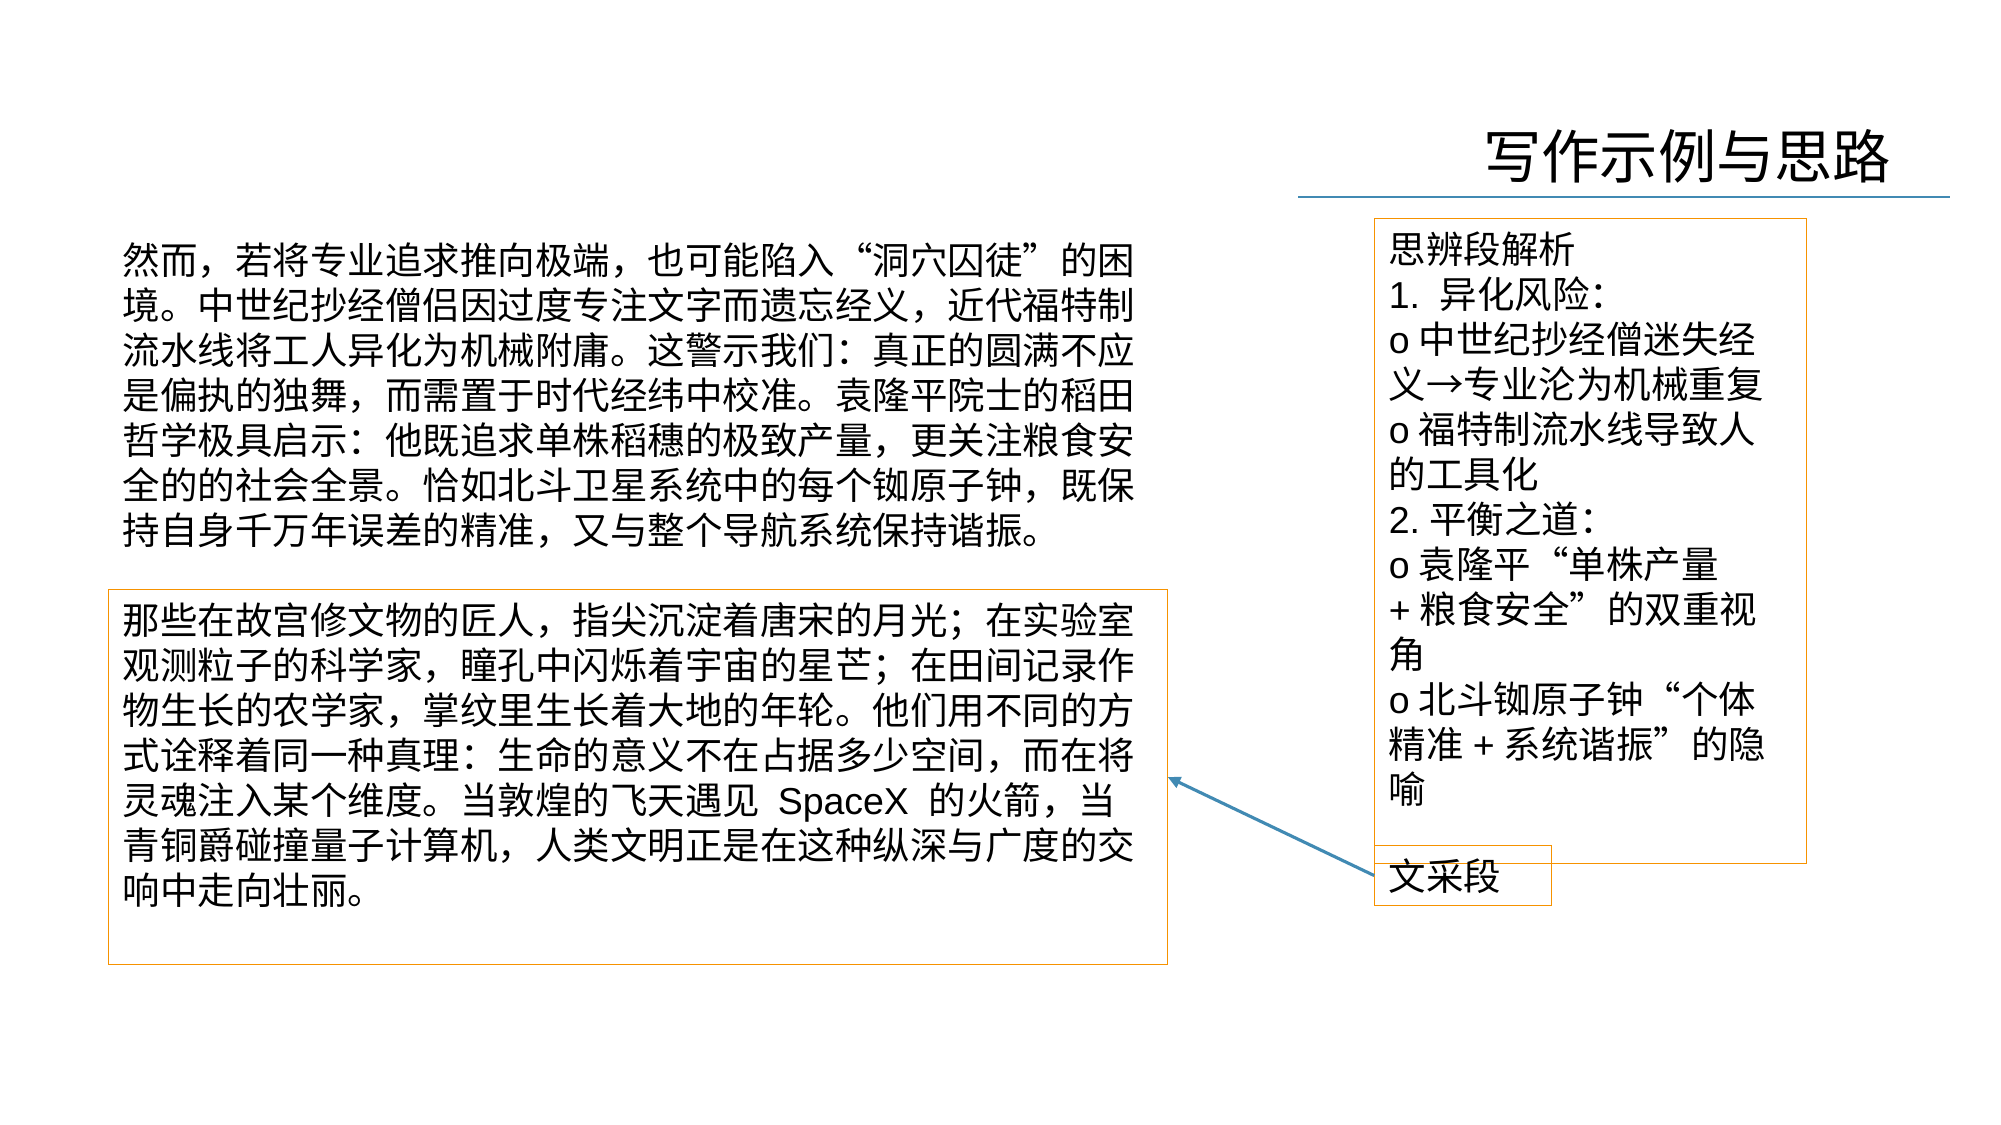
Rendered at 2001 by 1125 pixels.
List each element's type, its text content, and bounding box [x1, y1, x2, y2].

text_box 文采段 [1374, 845, 1552, 906]
text_box 然而，若将专业追求推向极端，也可能陷入“洞穴囚徒”的困境。中世纪抄经僧侣因过度专注文字而遗忘经义，近代福特制流水线将工人异化为机械附庸。这警示我们：真正的圆满不应是偏执的独舞，而需置于时代经纬中校准。袁隆平院士的稻田哲学极具启示：他既追求单株稻穗的极致产量，更关注粮食安全的的社会全景。恰如北斗卫星系统中的每个铷原子钟，既保持自身千万年误差的精准，又与整个导航系统保持谐振。 [108, 229, 1168, 559]
text_box 那些在故宫修文物的匠人，指尖沉淀着唐宋的月光；在实验室观测粒子的科学家，瞳孔中闪烁着宇宙的星芒；在田间记录作物生长的农学家，掌纹里生长着大地的年轮。他们用不同的方式诠释着同一种真理：生命的意义不在占据多少空间，而在将灵魂注入某个维度。当敦煌的飞天遇见 SpaceX 的火箭，当青铜爵碰撞量子计算机，人类文明正是在这种纵深与广度的交响中走向壮丽。 [108, 589, 1168, 965]
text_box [1167, 778, 1375, 877]
text_box 思辨段解析 1. 异化风险： o中世纪抄经僧迷失经义→专业沦为机械重复 o福特制流水线导致人的工具化 2.平衡之道： o袁隆平“单株产量+粮食安全”的双重视角 o北斗铷原子钟“个体精准+系统谐振”的隐喻 [1374, 218, 1807, 864]
